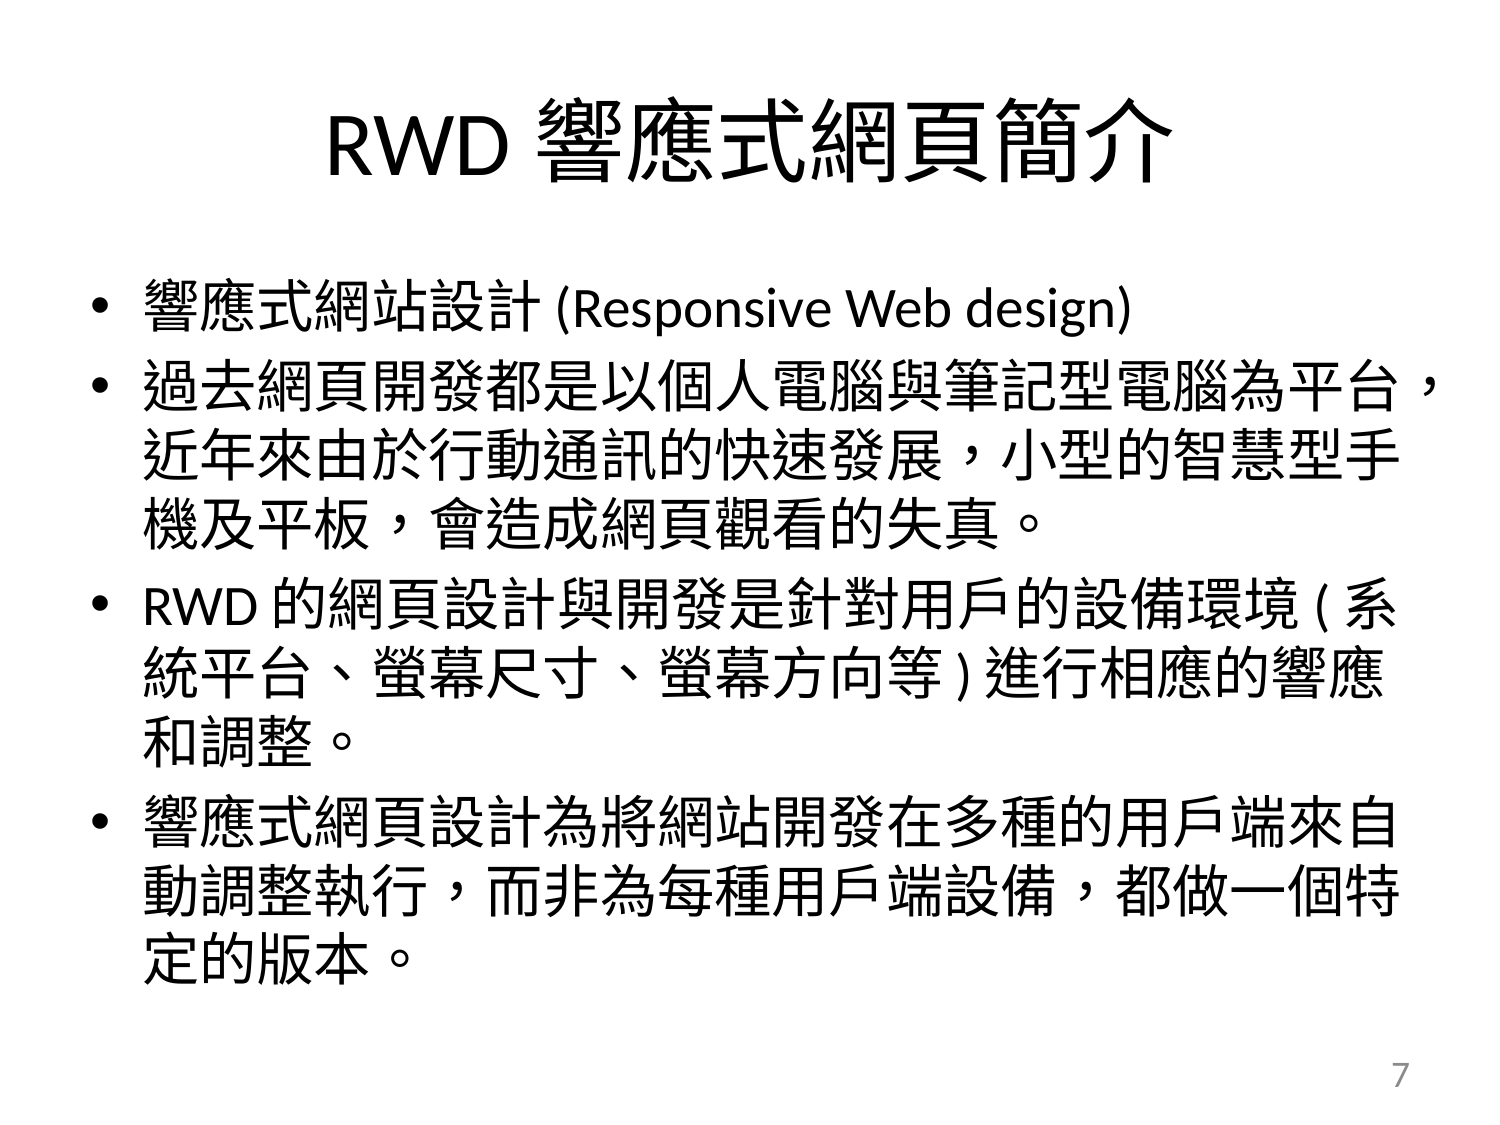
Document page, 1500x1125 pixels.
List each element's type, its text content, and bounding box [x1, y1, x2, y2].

list 響應式網站設計(Responsive Web design) 過去網頁開發都是以個人電腦與筆記型電腦為平台，近年來由於行動通訊的快速發展，小型的智慧型手機及平板，會造成網頁觀看的失真。 RWD的網頁設計與開發是針對用戶的設備環境(系統平台、螢幕尺寸、螢幕方向等)進行相應的響應和調整。 響應式網頁設計為將網站開發在多種的用戶端來自動調整執行，而非為每種用戶端設備，都做一個特定的版本。 [75, 262, 1425, 1005]
title RWD響應式網頁簡介 [75, 45, 1425, 233]
slide_number 7 [1074, 1042, 1425, 1103]
